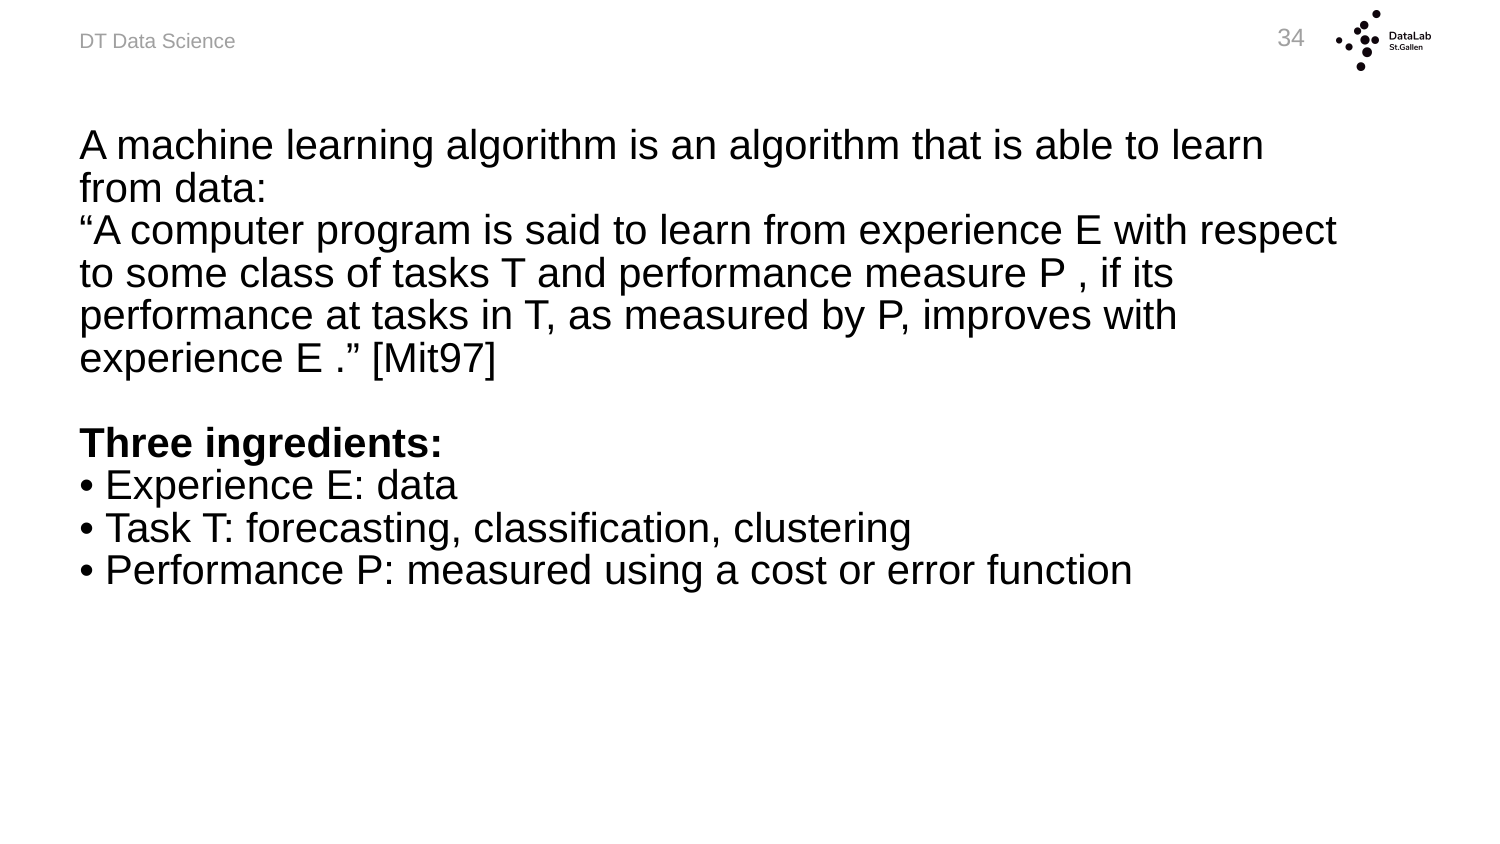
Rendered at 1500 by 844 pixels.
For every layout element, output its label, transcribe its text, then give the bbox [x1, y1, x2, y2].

picture [1336, 10, 1431, 71]
title A machine learning algorithm is an algorithm that is able to learn from data: “A computer program is said to learn from experience E with respect to some class of tasks T and performance measure P , if its performance at tasks in T, as measured by P, improves with experience E .” [Mit97] Three ingredients: • Experience E: data • Task T: forecasting, classification, clustering • Performance P: measured using a cost or error function [64, 110, 1478, 781]
title DT Data Science [64, 25, 514, 56]
slide_number ‹#› [1246, 20, 1306, 52]
